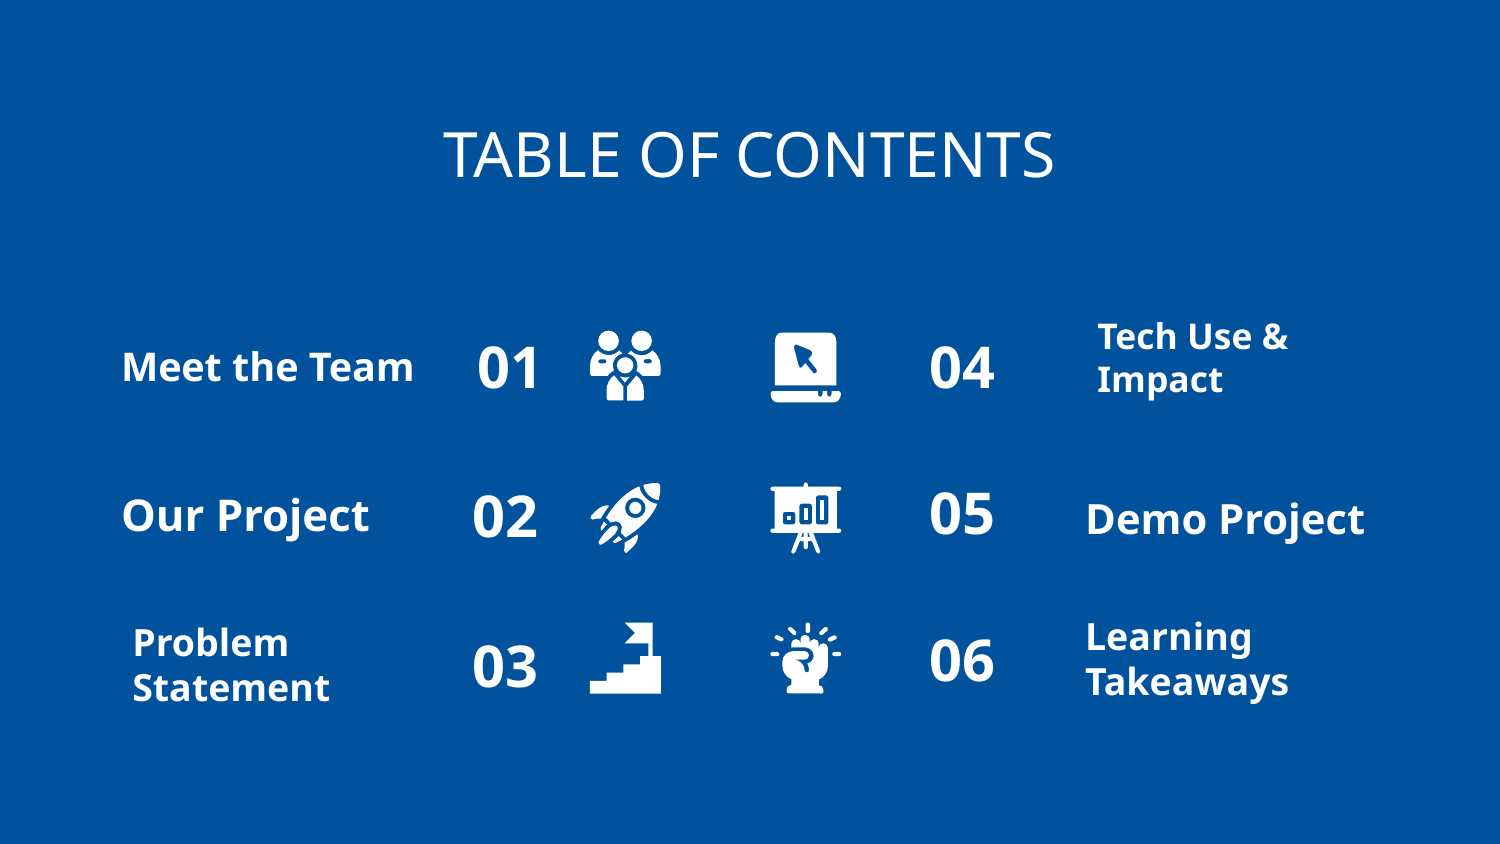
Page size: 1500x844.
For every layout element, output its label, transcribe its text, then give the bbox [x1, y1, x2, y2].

text_box Problem Statement [117, 603, 421, 724]
title 03 [457, 614, 573, 714]
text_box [589, 482, 661, 554]
text_box TABLE OF CONTENTS [51, 105, 1449, 206]
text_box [770, 622, 842, 694]
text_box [589, 330, 661, 401]
text_box Tech Use & Impact [1082, 299, 1387, 415]
text_box Meet the Team [106, 326, 442, 404]
title 06 [914, 608, 1037, 708]
text_box Demo Project [1069, 477, 1399, 558]
title 05 [914, 462, 1030, 562]
text_box Our Project [106, 472, 410, 556]
text_box [589, 622, 661, 694]
title 04 [914, 315, 1030, 416]
title 01 [462, 315, 560, 416]
title 02 [457, 464, 573, 565]
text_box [770, 482, 842, 554]
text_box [770, 332, 842, 403]
text_box Learning Takeaways [1069, 597, 1399, 718]
